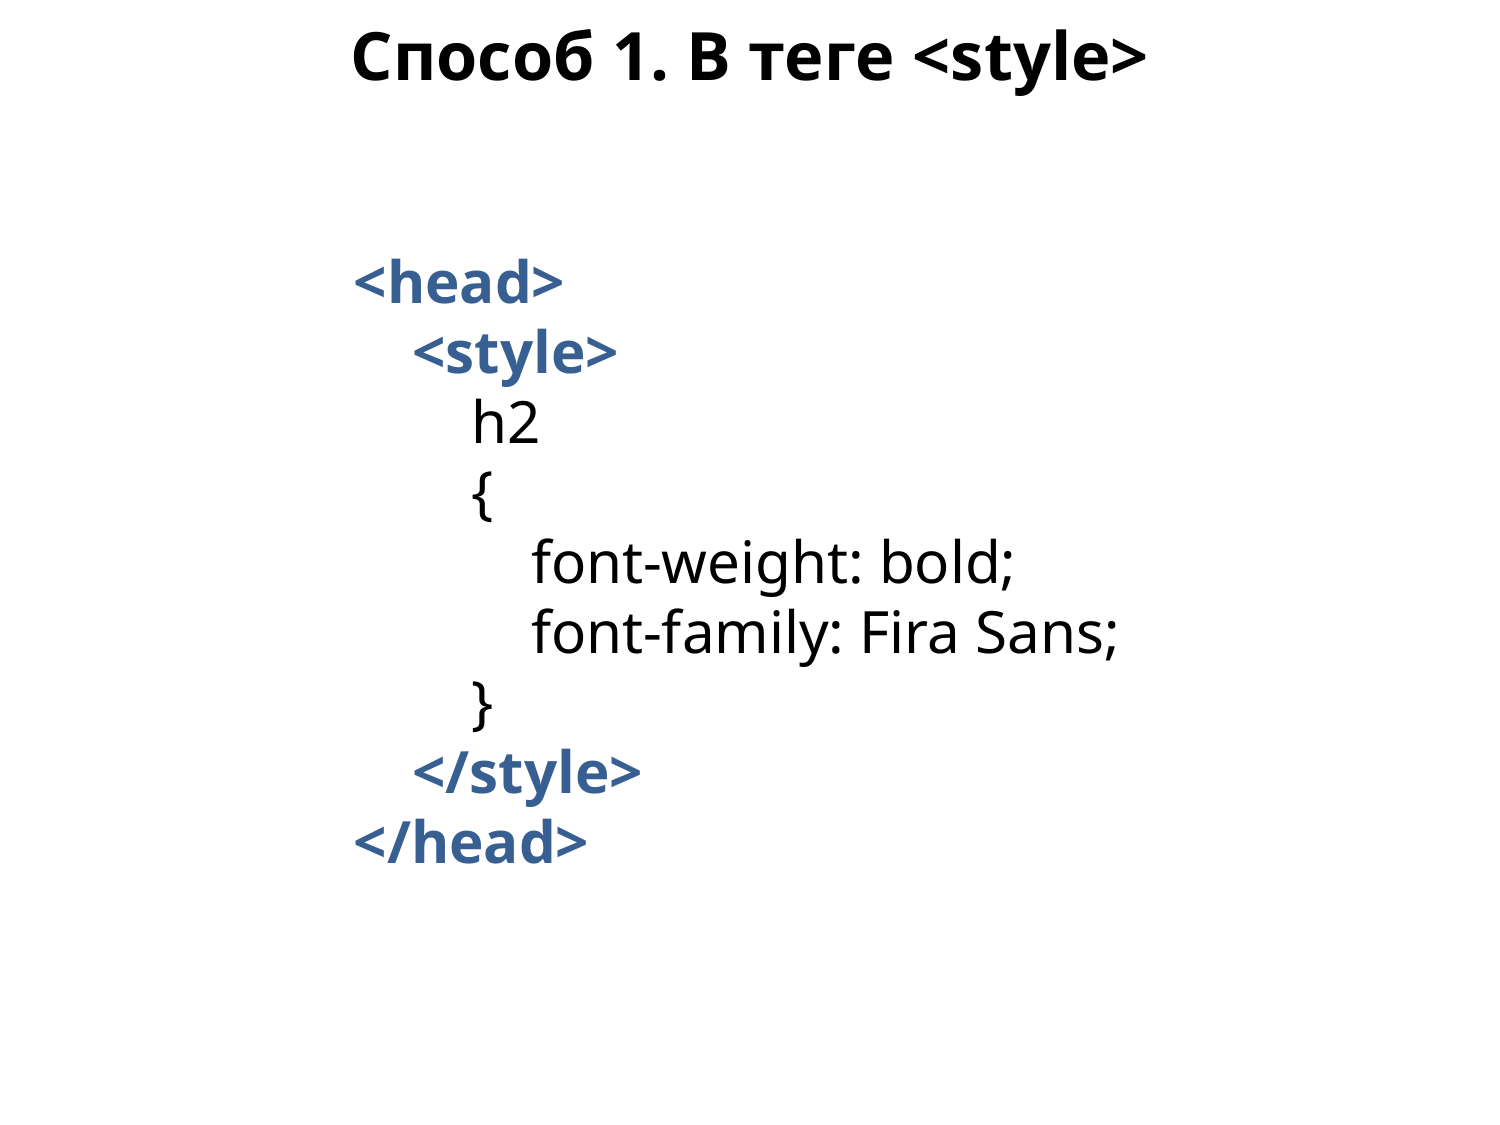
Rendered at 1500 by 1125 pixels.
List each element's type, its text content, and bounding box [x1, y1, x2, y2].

text_box Способ 1. В теге <style> [5, 5, 1495, 101]
text_box <head> <style> h2 { font-weight: bold; font-family: Fira Sans; } </style> </head> [354, 243, 1147, 876]
